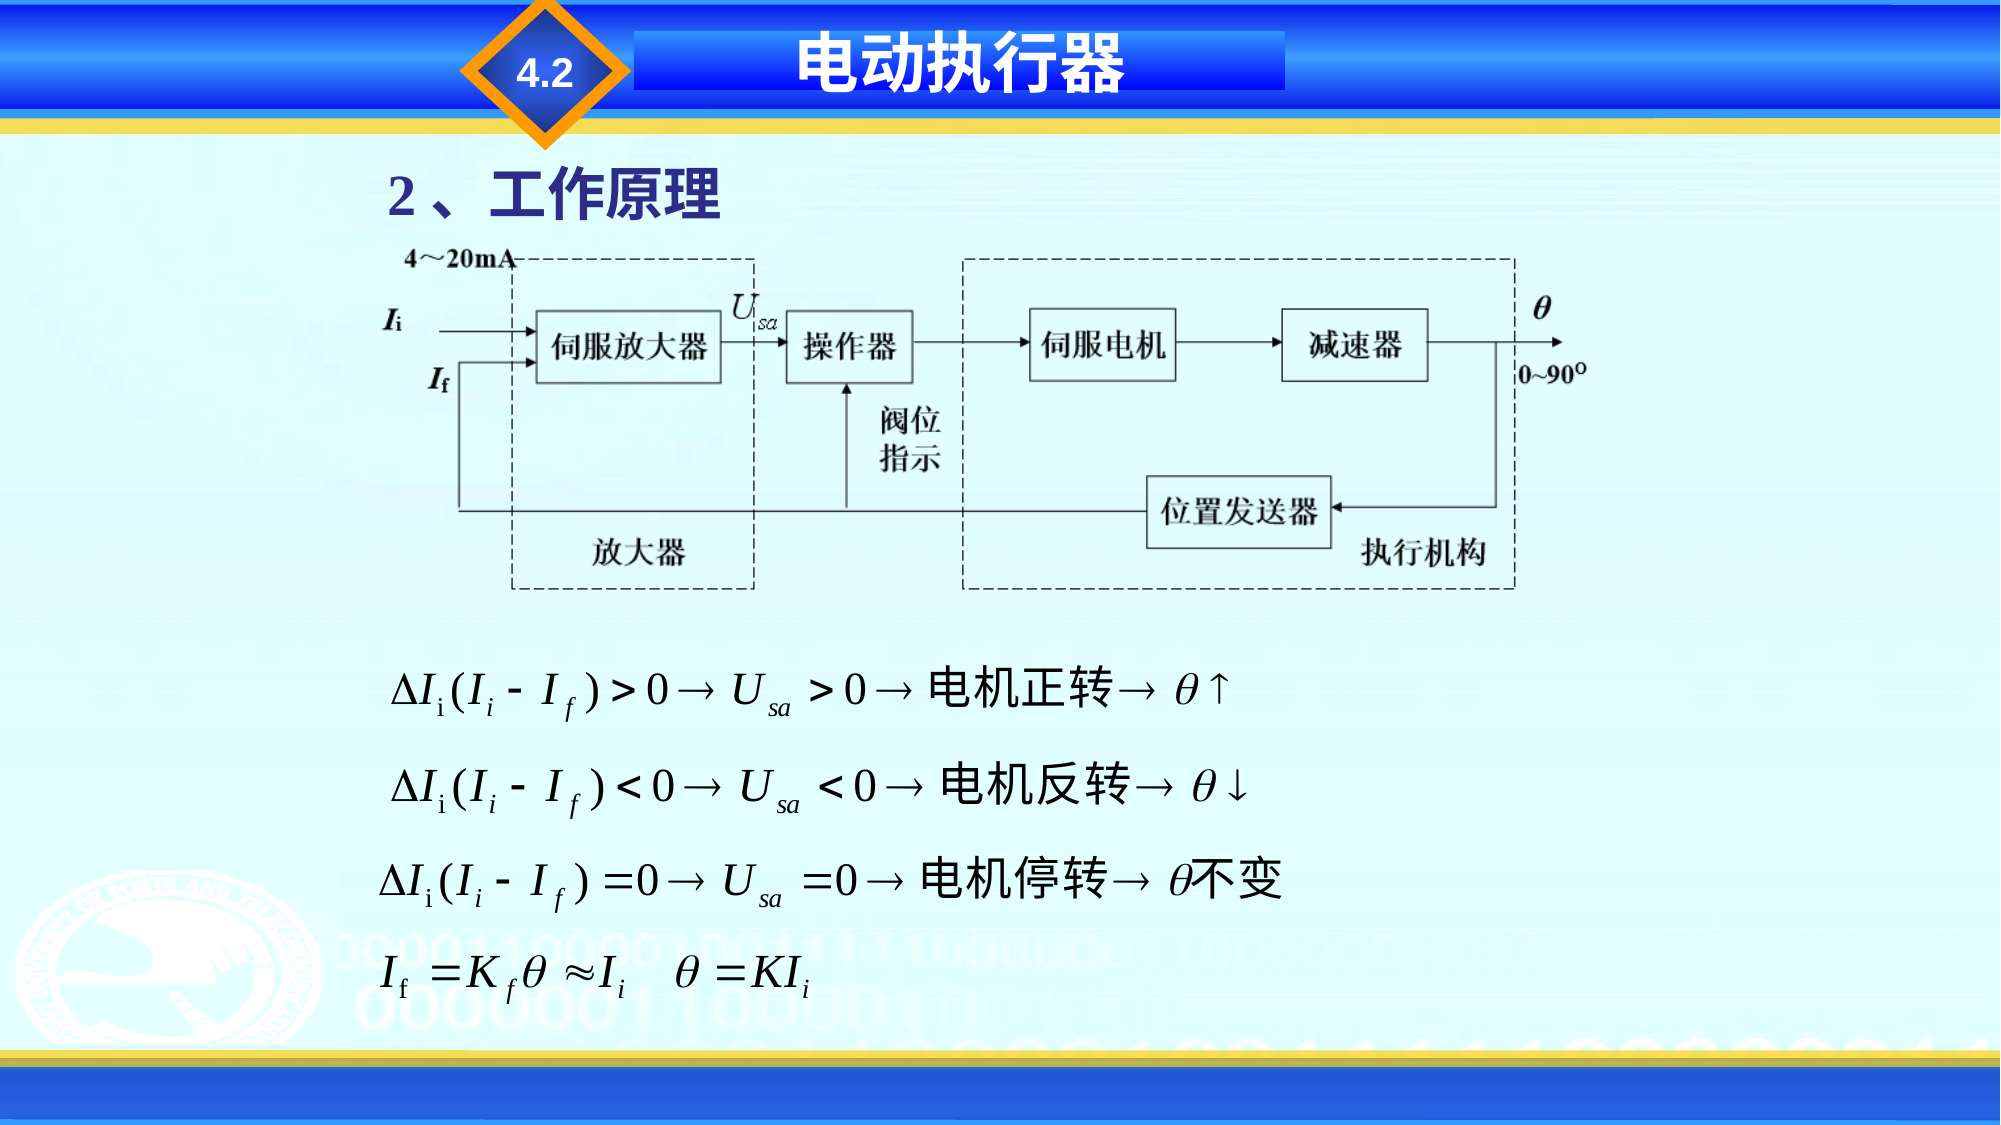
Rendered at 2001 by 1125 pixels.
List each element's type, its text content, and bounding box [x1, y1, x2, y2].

text_box 电动执行器 [633, 31, 1285, 90]
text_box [371, 939, 819, 1015]
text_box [383, 654, 1249, 732]
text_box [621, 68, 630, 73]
picture [0, 1067, 2000, 1120]
picture [371, 234, 1597, 592]
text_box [602, 51, 622, 64]
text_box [371, 848, 1290, 924]
text_box 4.2 [468, 0, 623, 142]
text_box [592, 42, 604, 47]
text_box 2、工作原理 [343, 149, 1657, 235]
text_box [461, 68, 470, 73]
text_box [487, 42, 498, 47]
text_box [469, 51, 488, 64]
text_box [383, 749, 1266, 830]
